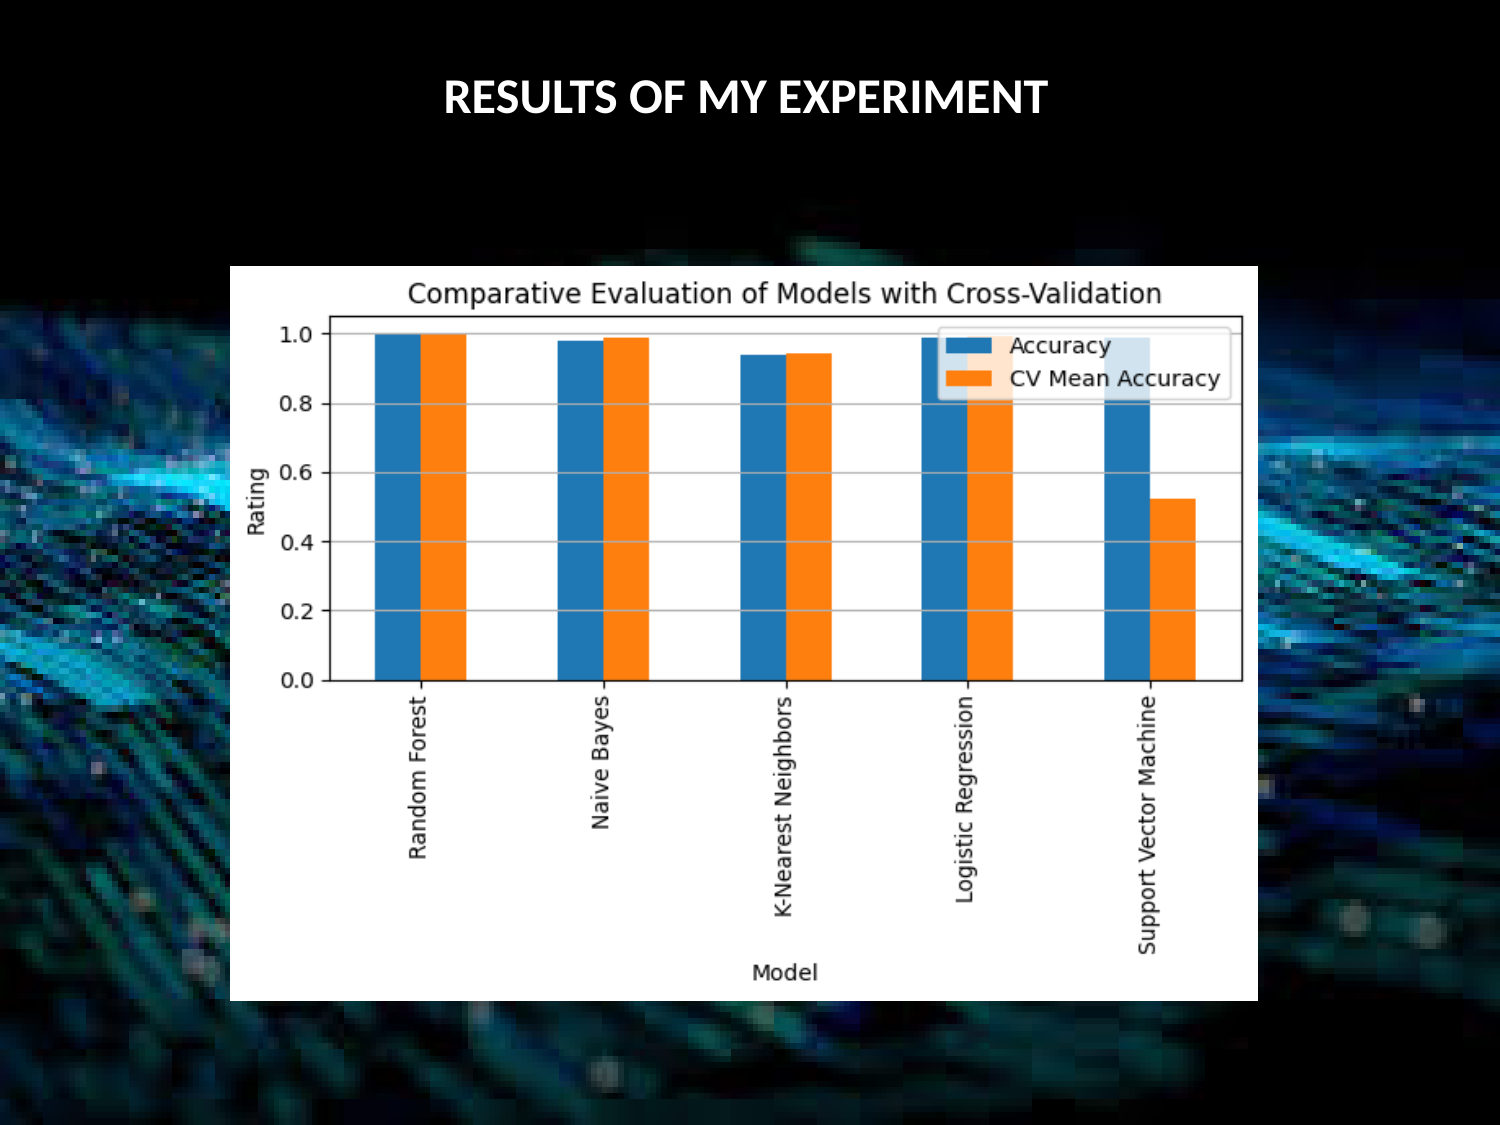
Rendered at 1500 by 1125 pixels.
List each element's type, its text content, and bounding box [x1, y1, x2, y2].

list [229, 266, 1259, 1002]
title RESULTS OF MY EXPERIMENT [76, 0, 1427, 188]
